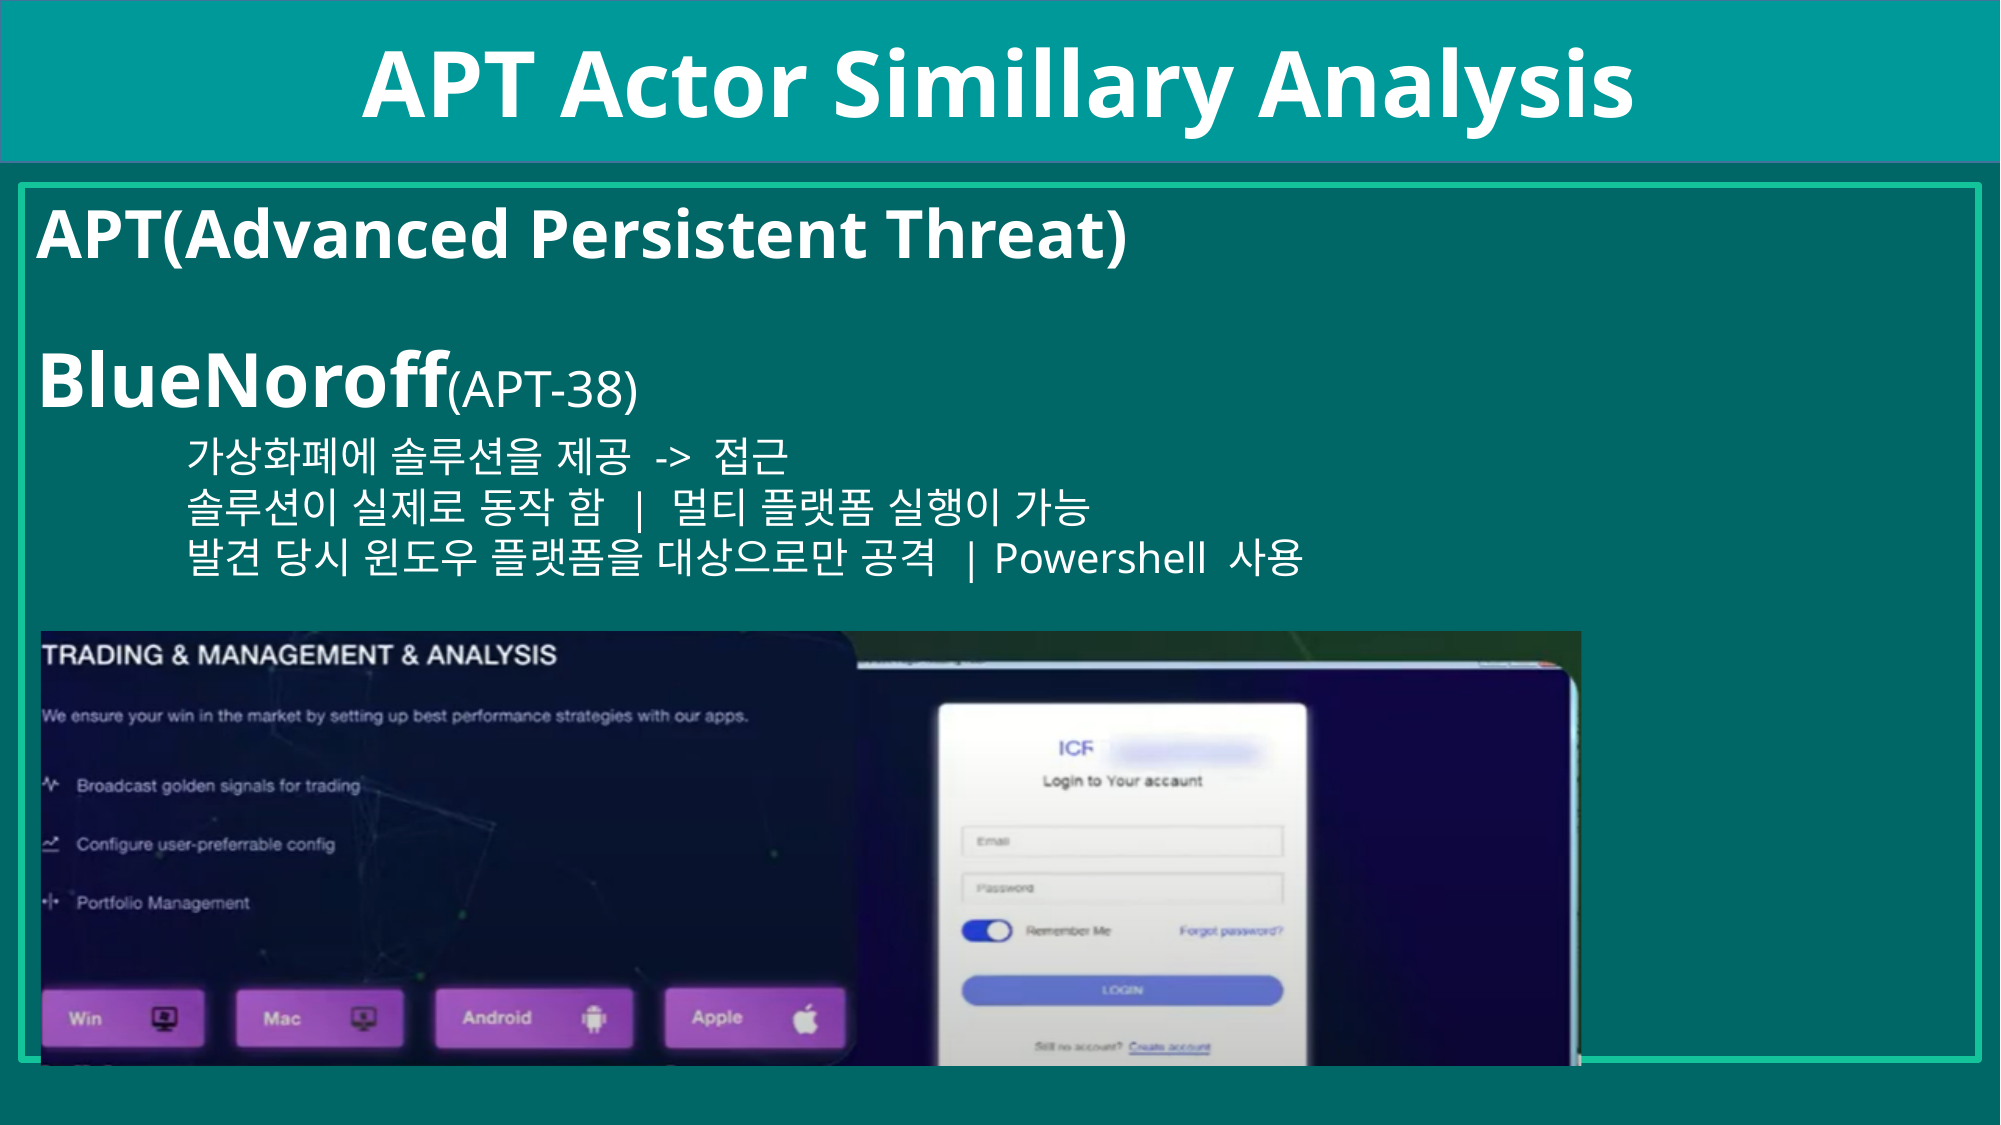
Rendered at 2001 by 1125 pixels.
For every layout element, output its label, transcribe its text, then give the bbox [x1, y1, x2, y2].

text_box APT(Advanced Persistent Threat) BlueNoroff(APT-38) 가상화폐에 솔루션을 제공 -> 접근 솔루션이 실제로 동작 함 | 멀티 플랫폼 실행이 가능 발견 당시 윈도우 플랫폼을 대상으로만 공격 | Powershell 사용 [21, 184, 1979, 1060]
picture [40, 631, 1582, 1066]
text_box APT Actor Simillary Analysis [0, 0, 2000, 163]
